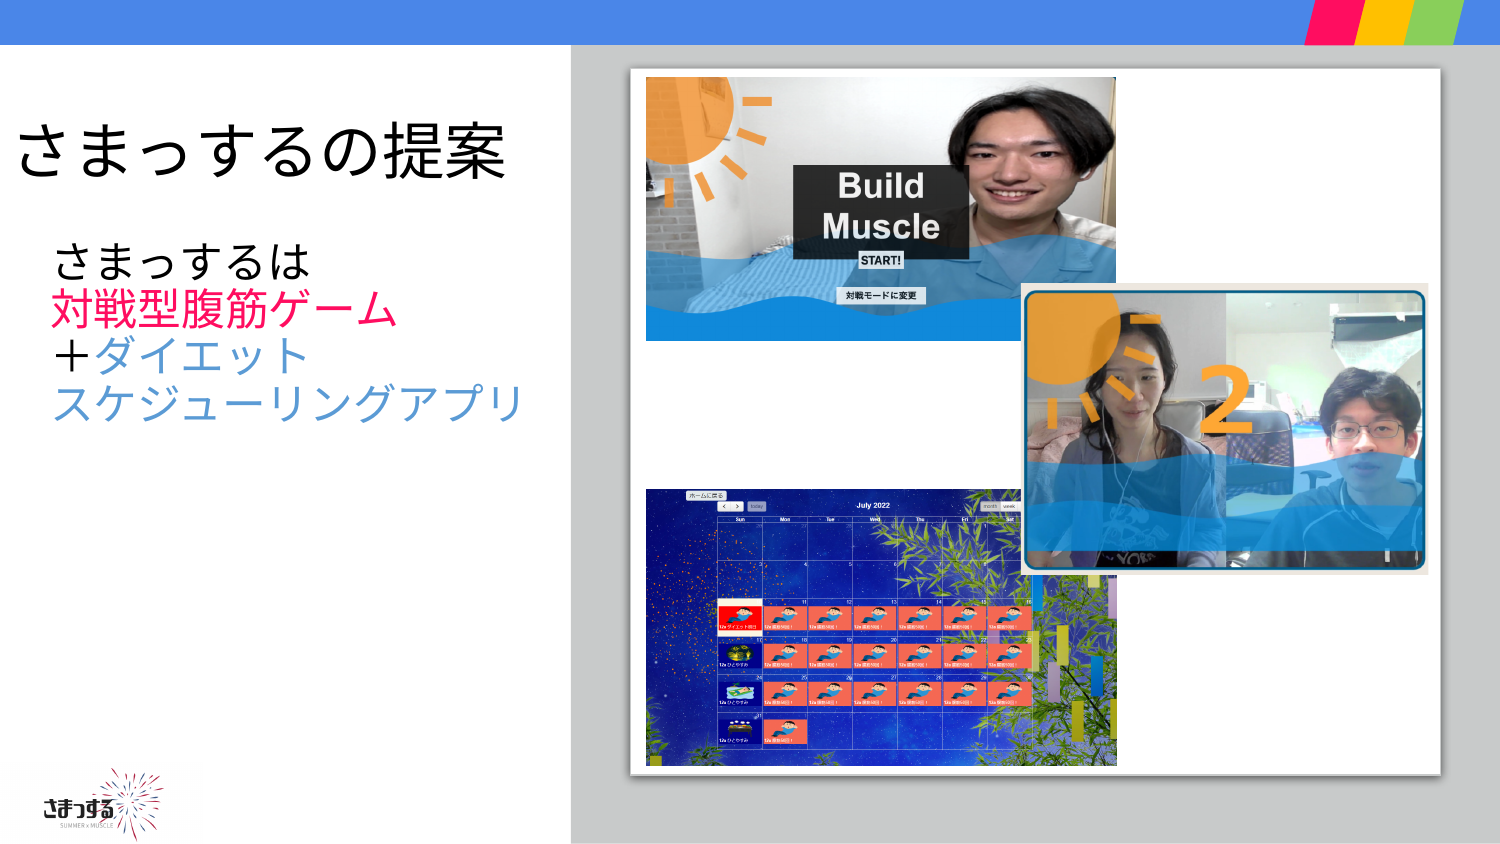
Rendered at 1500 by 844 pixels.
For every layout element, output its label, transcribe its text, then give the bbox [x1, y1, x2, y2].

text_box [0, 0, 1500, 45]
text_box [630, 68, 1441, 775]
list さまっするは 対戦型腹筋ゲーム ＋ダイエット スケジューリングアプリ [9, 234, 570, 444]
picture [646, 77, 1429, 766]
picture [0, 762, 203, 844]
title さまっするの提案 [0, 54, 570, 255]
text_box [570, 52, 1500, 844]
